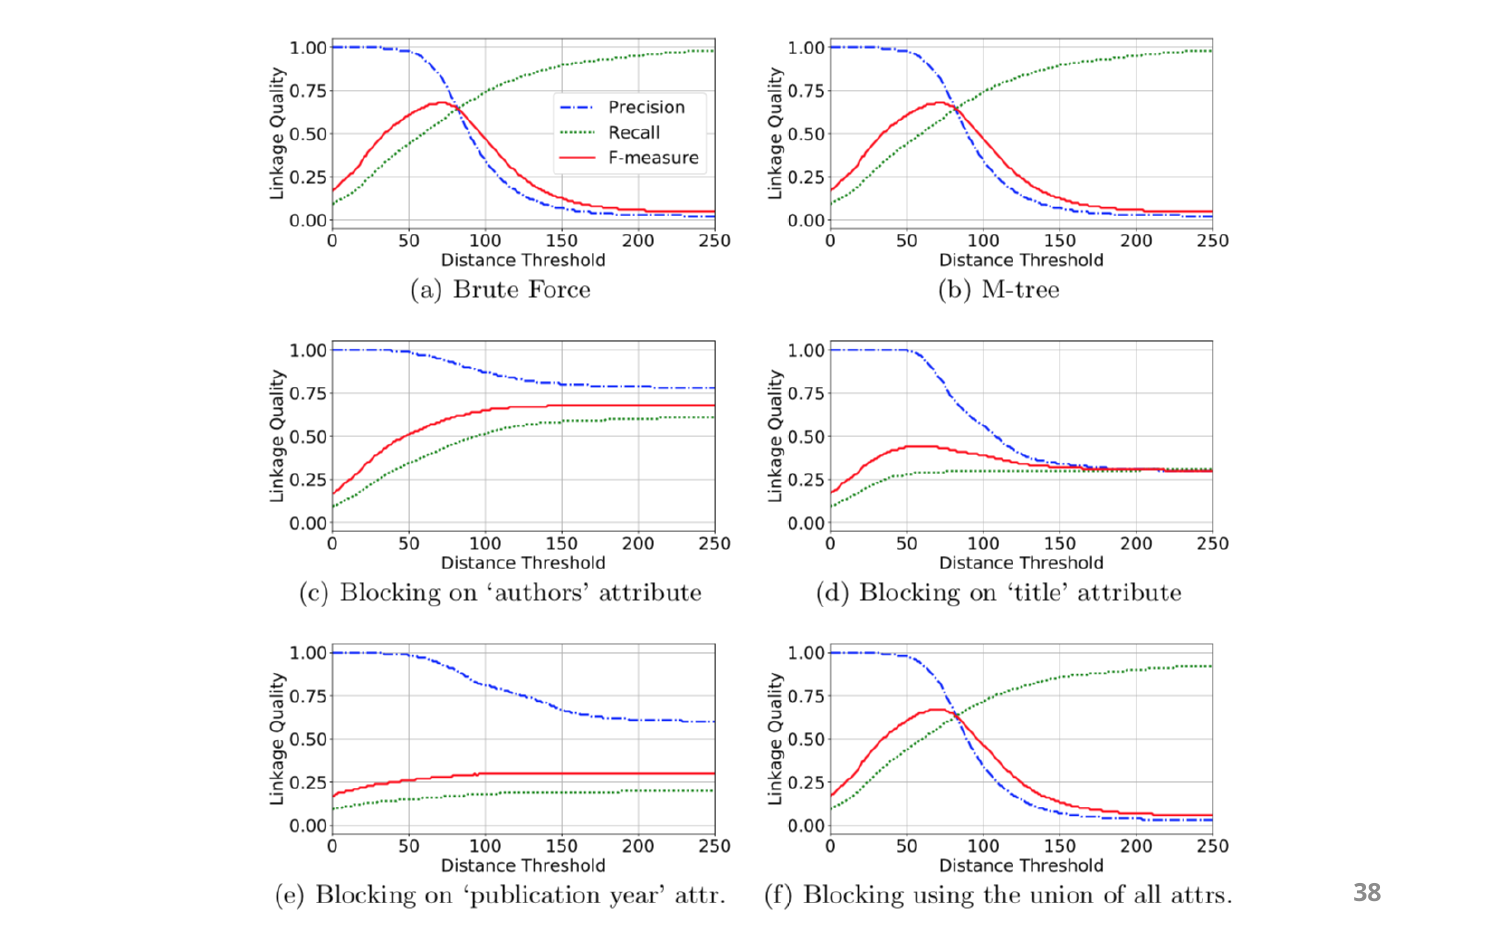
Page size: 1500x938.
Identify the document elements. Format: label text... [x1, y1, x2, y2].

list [259, 25, 1241, 912]
slide_number 38 [1059, 868, 1397, 919]
